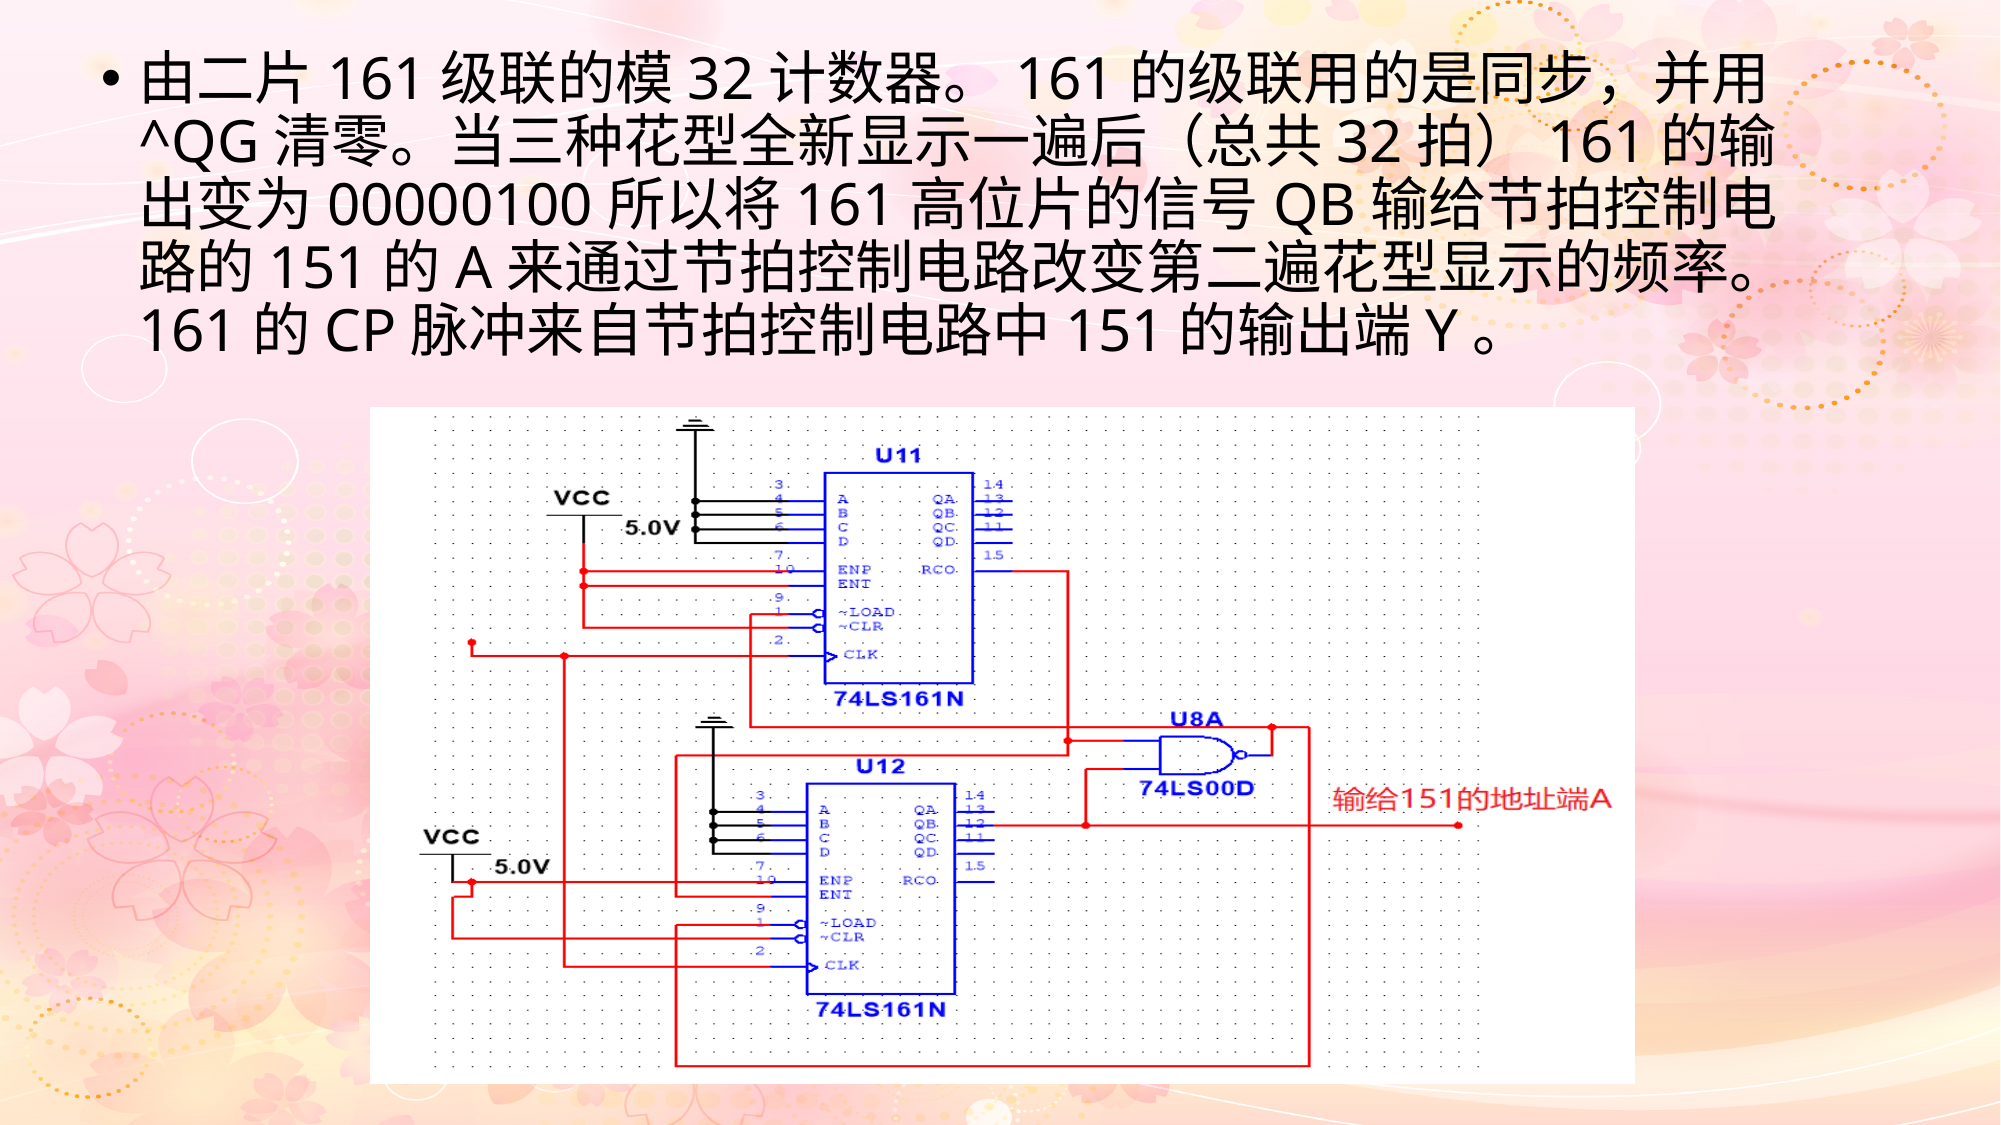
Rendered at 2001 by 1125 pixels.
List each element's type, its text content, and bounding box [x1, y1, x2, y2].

list 由二片161级联的模32计数器。161的级联用的是同步，并用^QG清零。当三种花型全新显示一遍后（总共32拍）161的输出变为00000100所以将161高位片的信号QB输给节拍控制电路的151的A来通过节拍控制电路改变第二遍花型显示的频率。161的CP脉冲来自节拍控制电路中151的输出端Y。 [85, 41, 1811, 756]
picture [0, 0, 2001, 1125]
